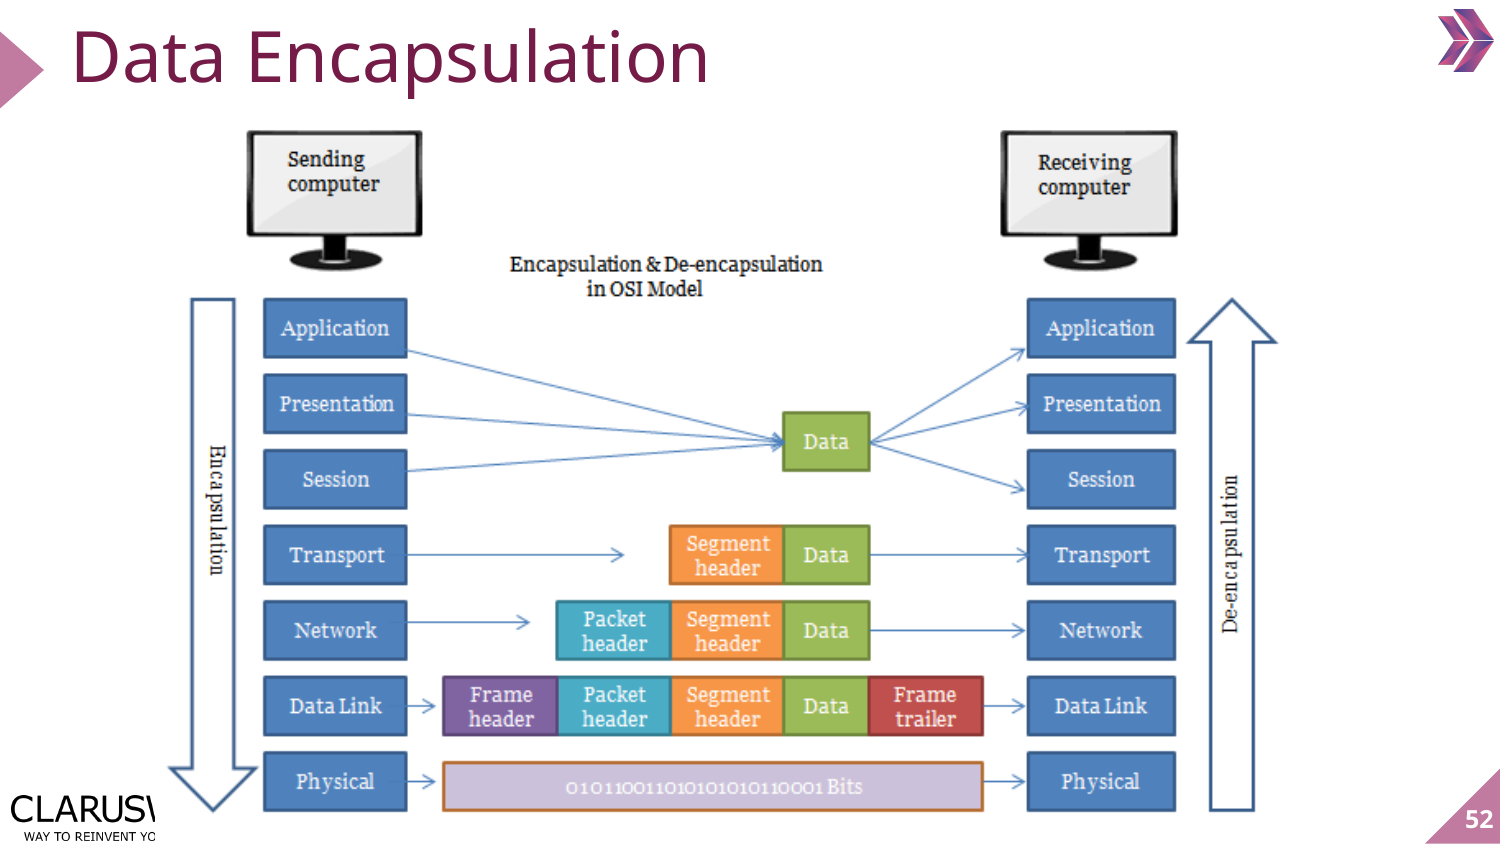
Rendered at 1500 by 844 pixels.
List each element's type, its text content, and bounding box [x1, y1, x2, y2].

slide_number 52 [1418, 760, 1494, 838]
picture [1438, 9, 1494, 72]
picture [11, 106, 1298, 844]
title Data Encapsulation [70, 28, 1472, 132]
